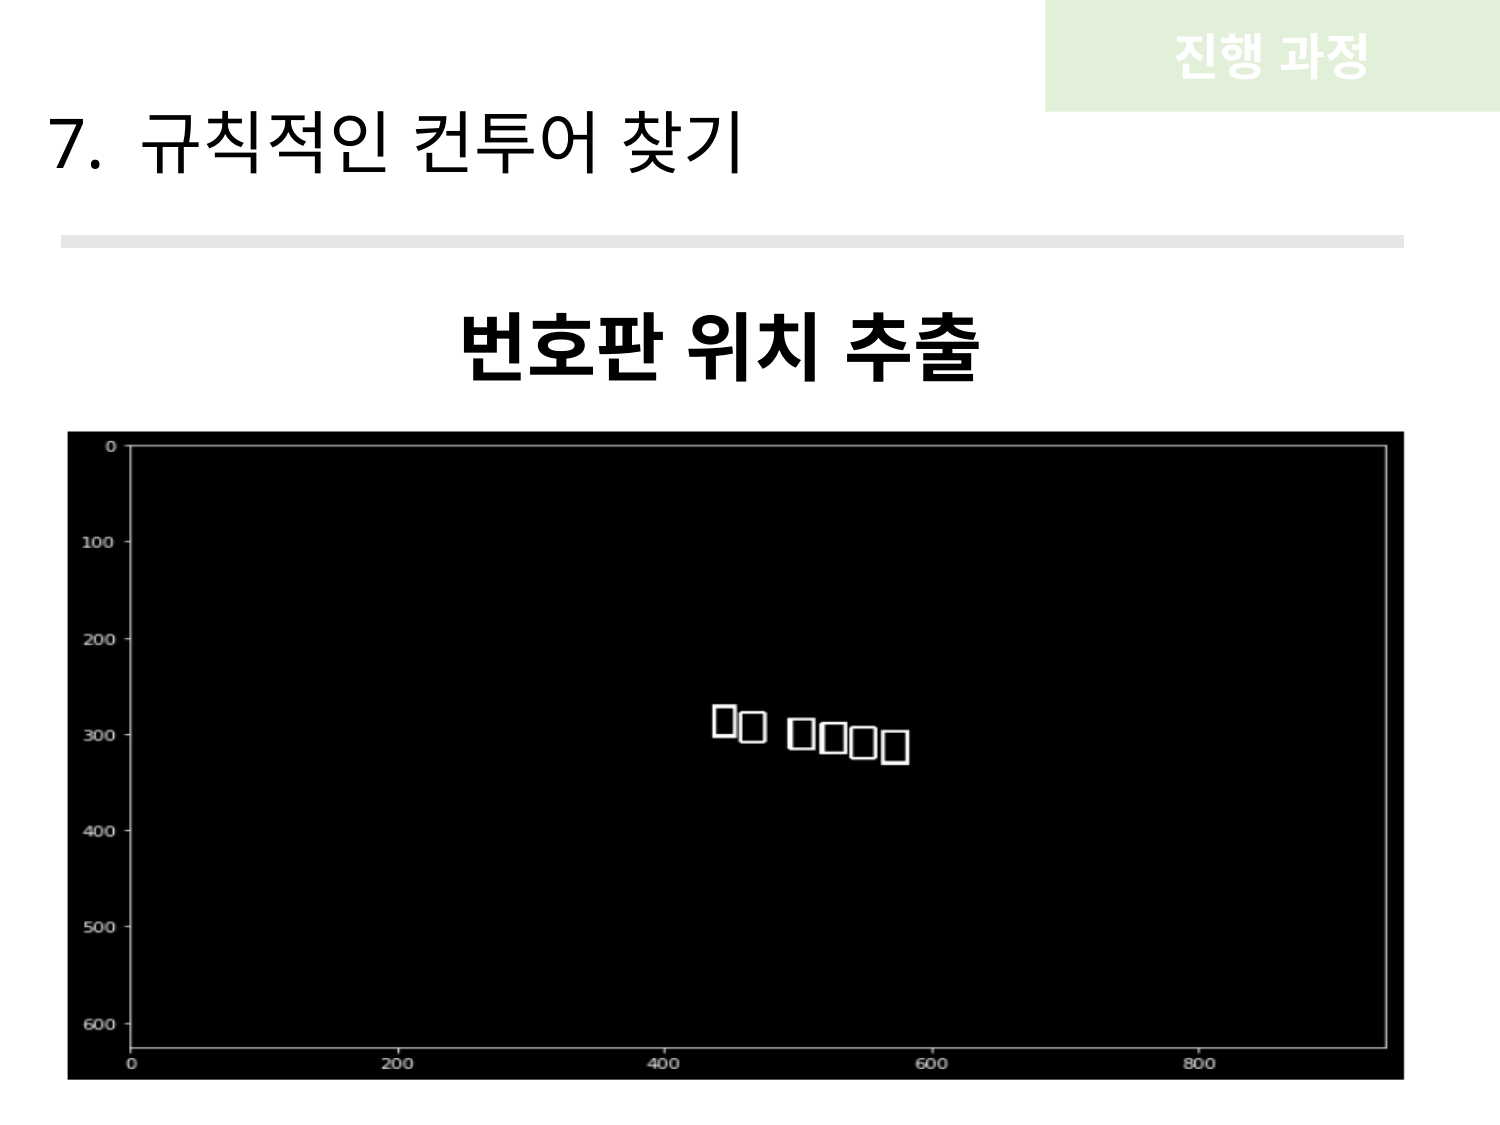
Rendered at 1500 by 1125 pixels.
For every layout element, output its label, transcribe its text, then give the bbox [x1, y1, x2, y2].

text_box [951, 233, 1406, 250]
text_box 7. 규칙적인 컨투어 찾기 [32, 37, 951, 256]
text_box 번호판 위치 추출 [53, 293, 1388, 399]
picture [53, 428, 1471, 1087]
text_box 진행 과정 [1044, 0, 1500, 113]
